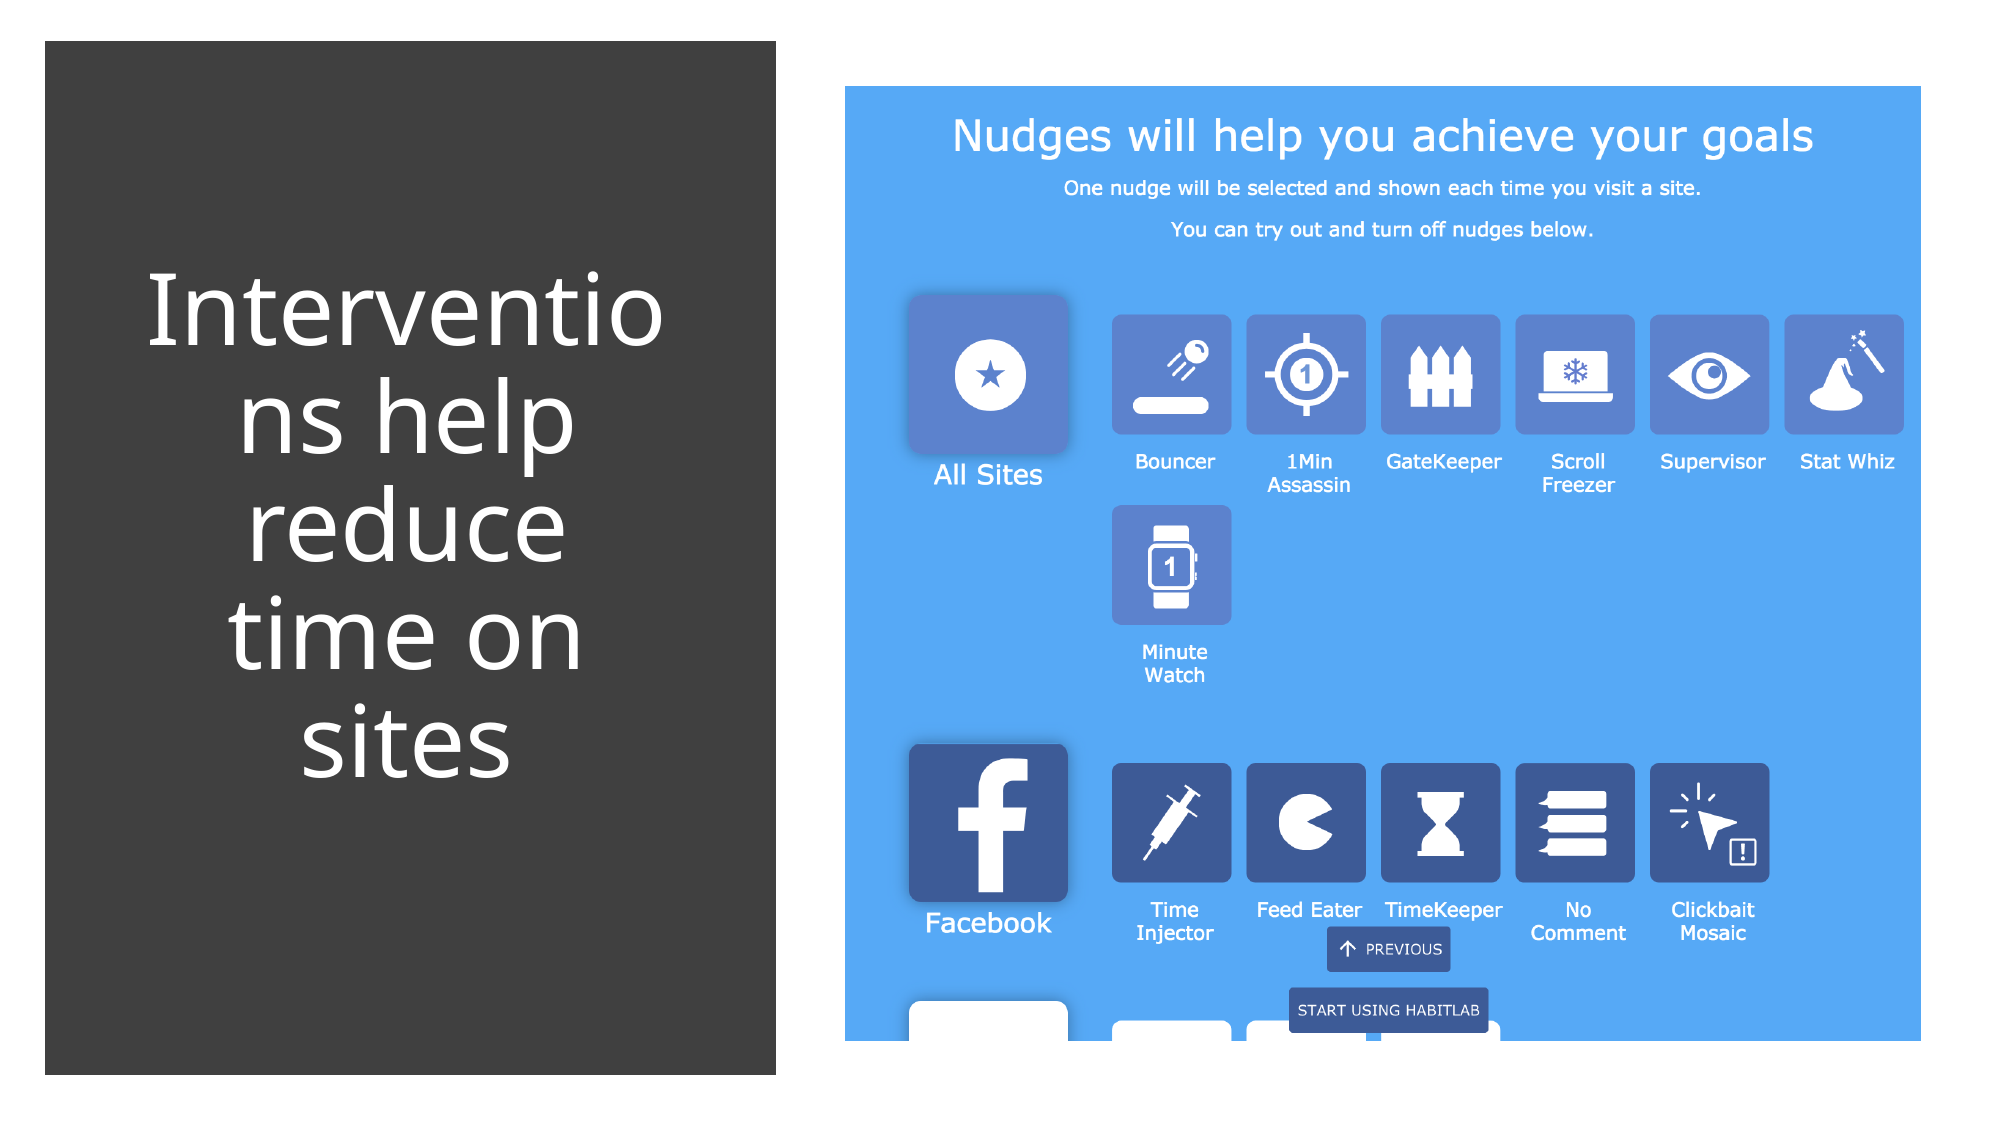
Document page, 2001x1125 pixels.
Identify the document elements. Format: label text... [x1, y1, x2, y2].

text_box [54, 50, 767, 1066]
picture [845, 86, 1921, 1041]
title Interventions help reduce time on sites [121, 121, 693, 936]
